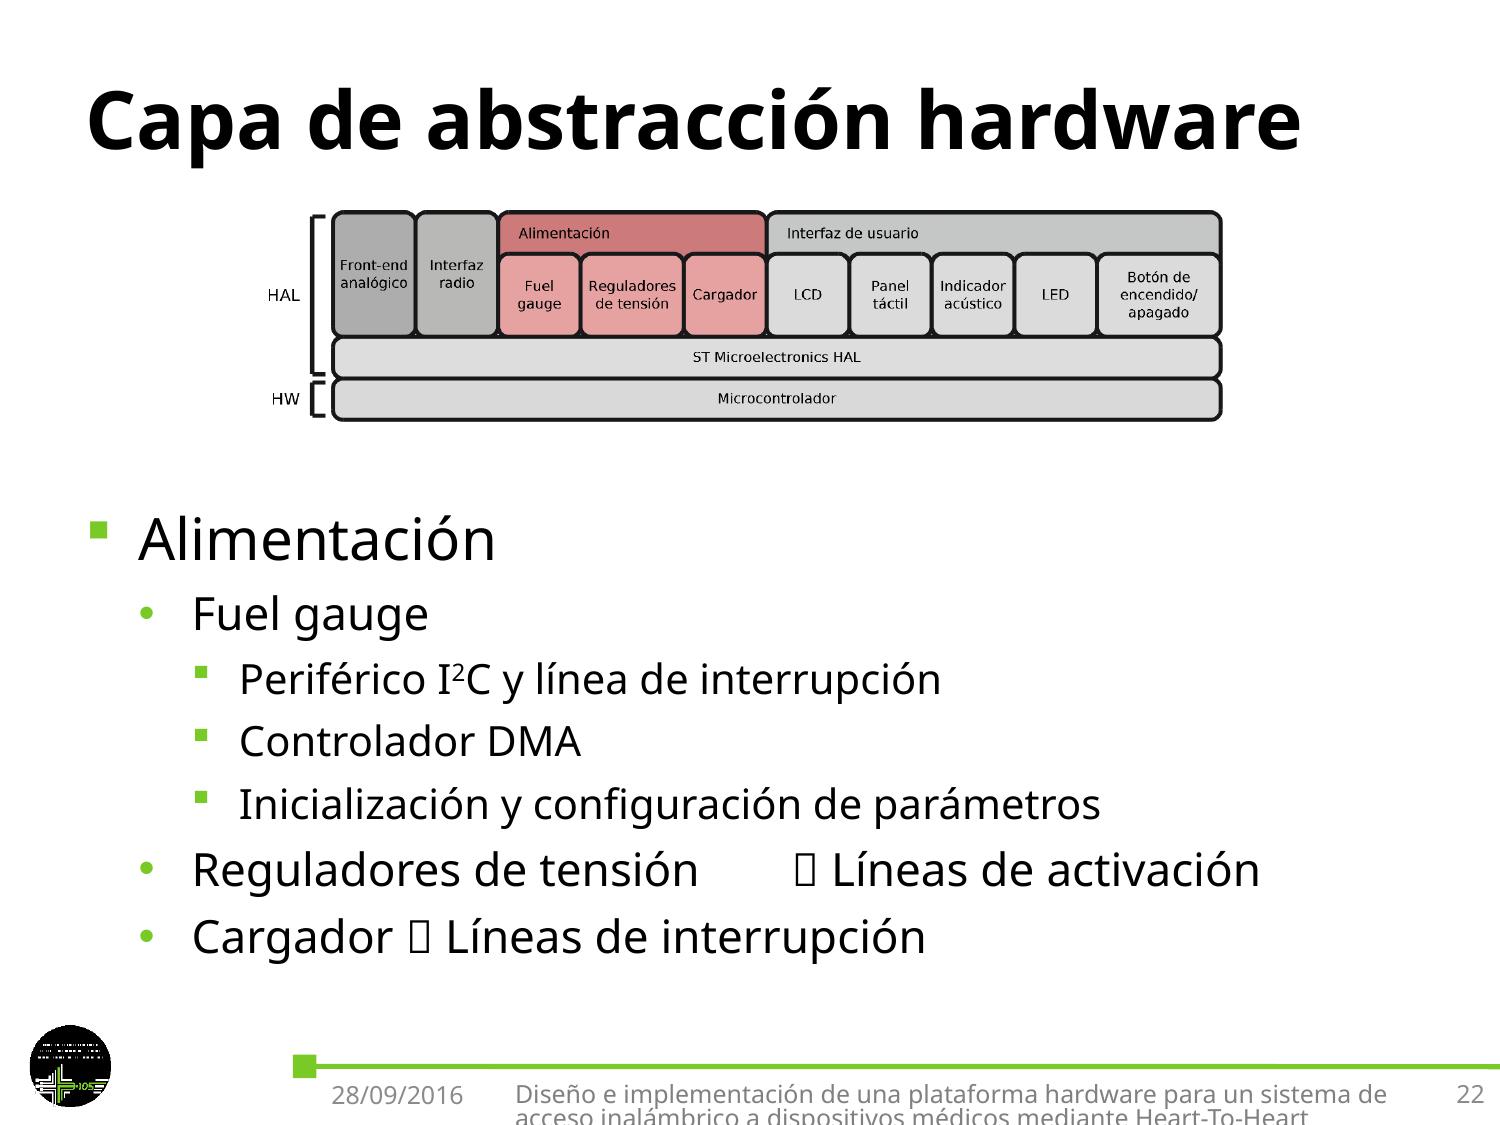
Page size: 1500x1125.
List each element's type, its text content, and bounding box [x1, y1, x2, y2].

title Capa de abstracción hardware [70, 23, 1421, 211]
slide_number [316, 1065, 500, 1125]
footer Diseño e implementación de una plataforma hardware para un sistema de acceso inalámbrico a dispositivos médicos mediante Heart-To-Heart [500, 1065, 1418, 1125]
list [267, 210, 1223, 422]
list Alimentación Fuel gauge Periférico I2C y línea de interrupción Controlador DMA Inicialización y configuración de parámetros Reguladores de tensión  Líneas de activación Cargador  Líneas de interrupción [70, 495, 1423, 995]
slide_number 22 [1422, 1065, 1500, 1125]
picture [29, 1025, 111, 1107]
